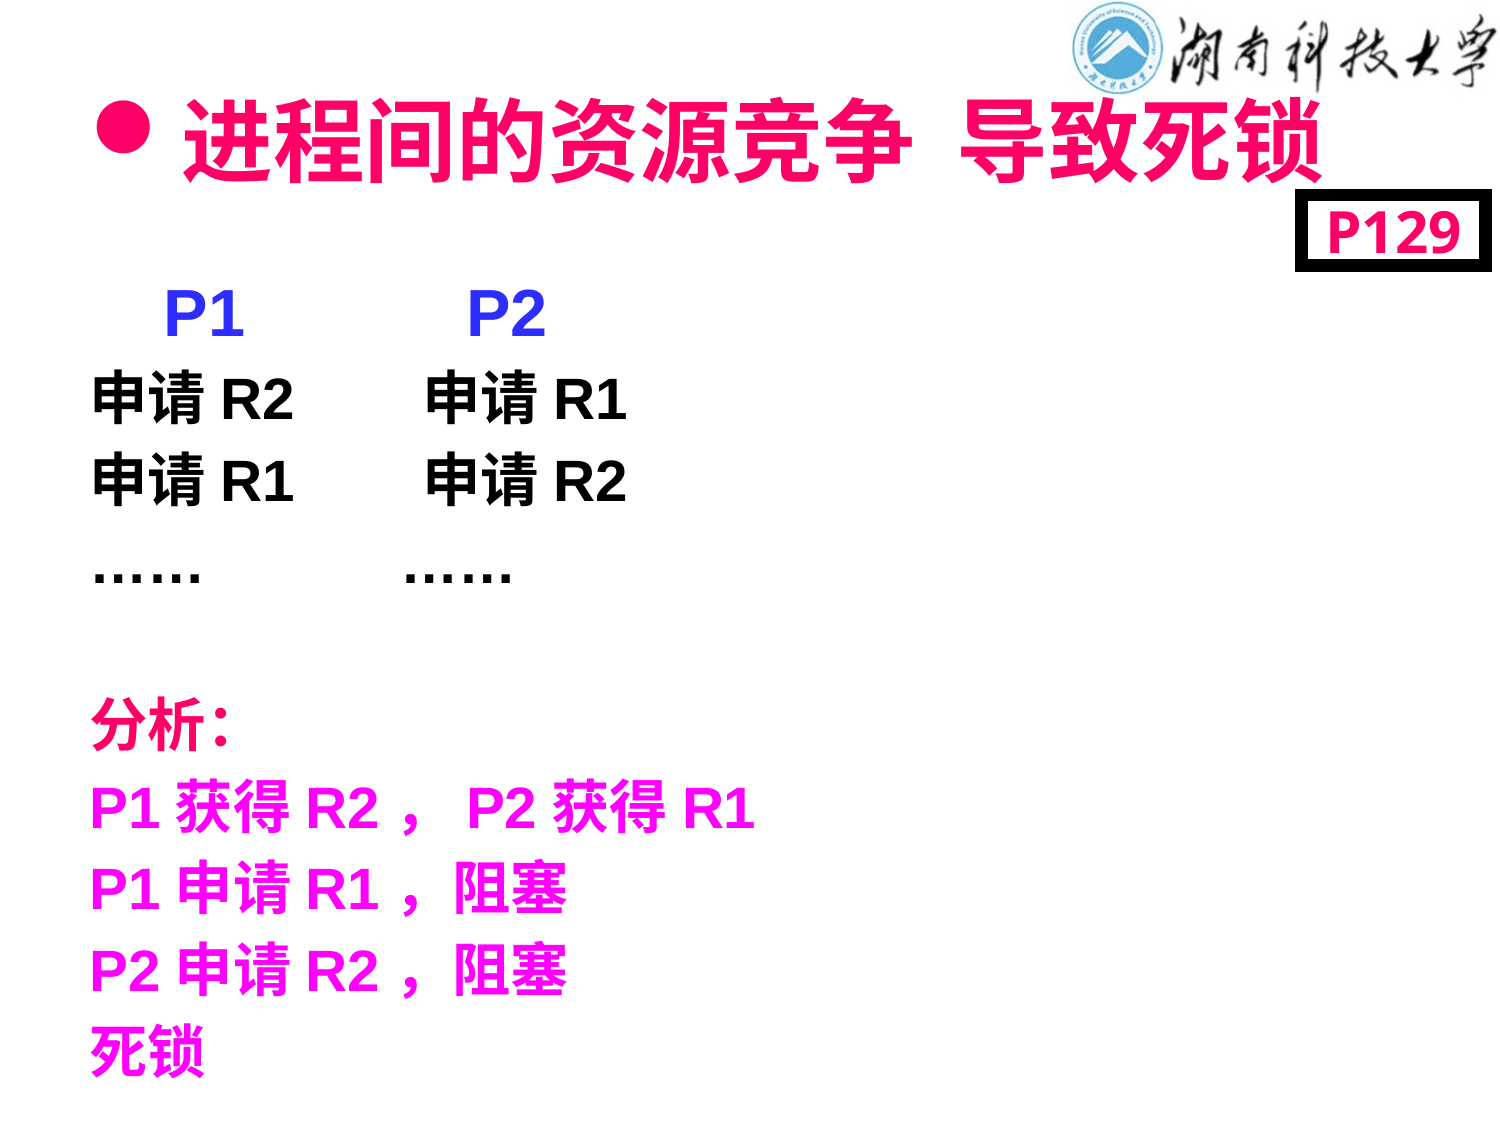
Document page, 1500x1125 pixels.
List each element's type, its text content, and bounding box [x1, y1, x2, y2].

list P1 P2 申请R2 申请R1 申请R1 申请R2 …… …… 分析： P1获得R2，P2获得R1 P1申请R1，阻塞 P2申请R2，阻塞 死锁 [74, 262, 1426, 1006]
text_box P129 [1301, 195, 1486, 266]
title 进程间的资源竞争 导致死锁 [74, 44, 1426, 233]
picture [1069, 0, 1500, 97]
